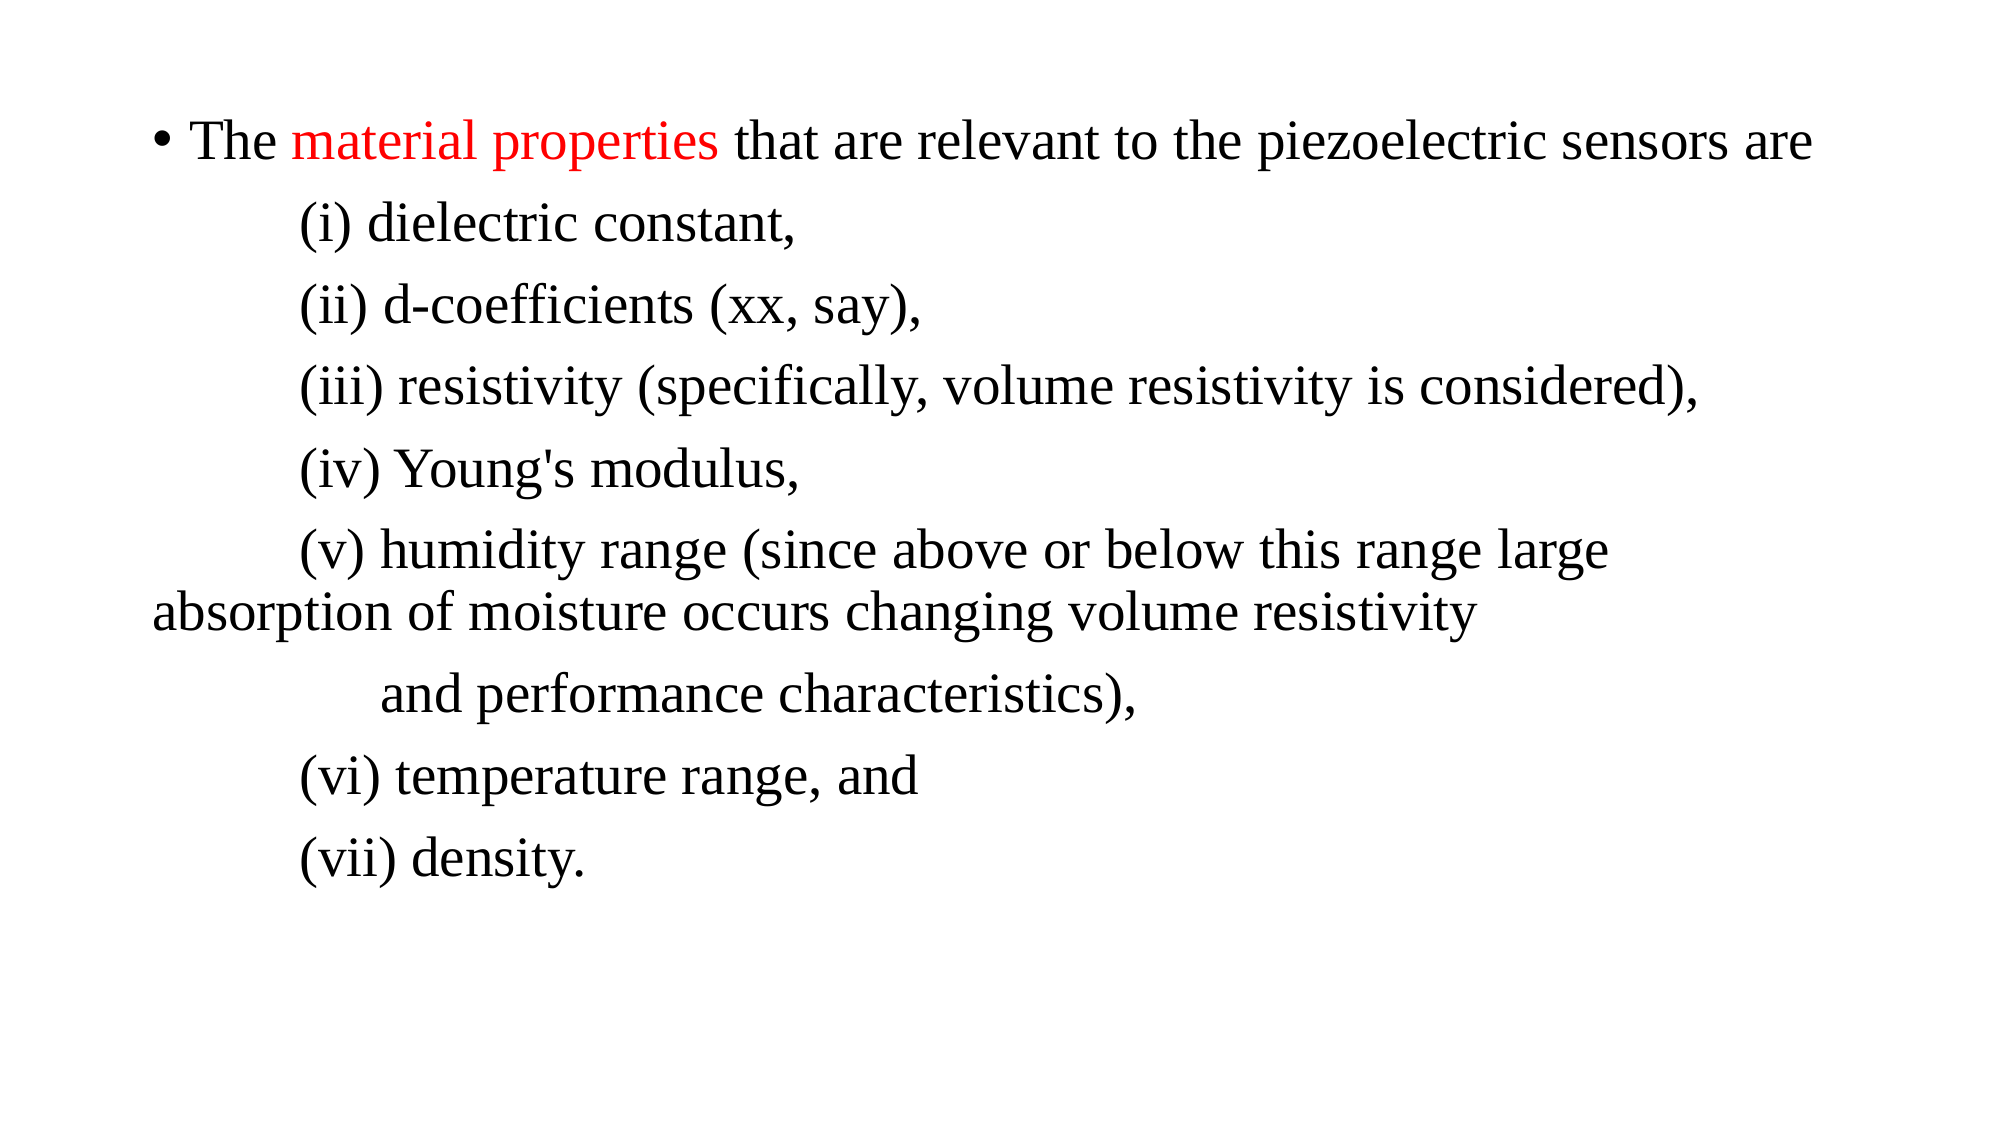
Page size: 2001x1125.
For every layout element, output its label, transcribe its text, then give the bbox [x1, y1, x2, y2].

list The material properties that are relevant to the piezoelectric sensors are (i) dielectric constant, (ii) d-coefficients (xx, say), (iii) resistivity (specifically, volume resistivity is considered), (iv) Young's modulus, (v) humidity range (since above or below this range large absorption of moisture occurs changing volume resistivity and performance characteristics), (vi) temperature range, and (vii) density. [137, 102, 1863, 1014]
